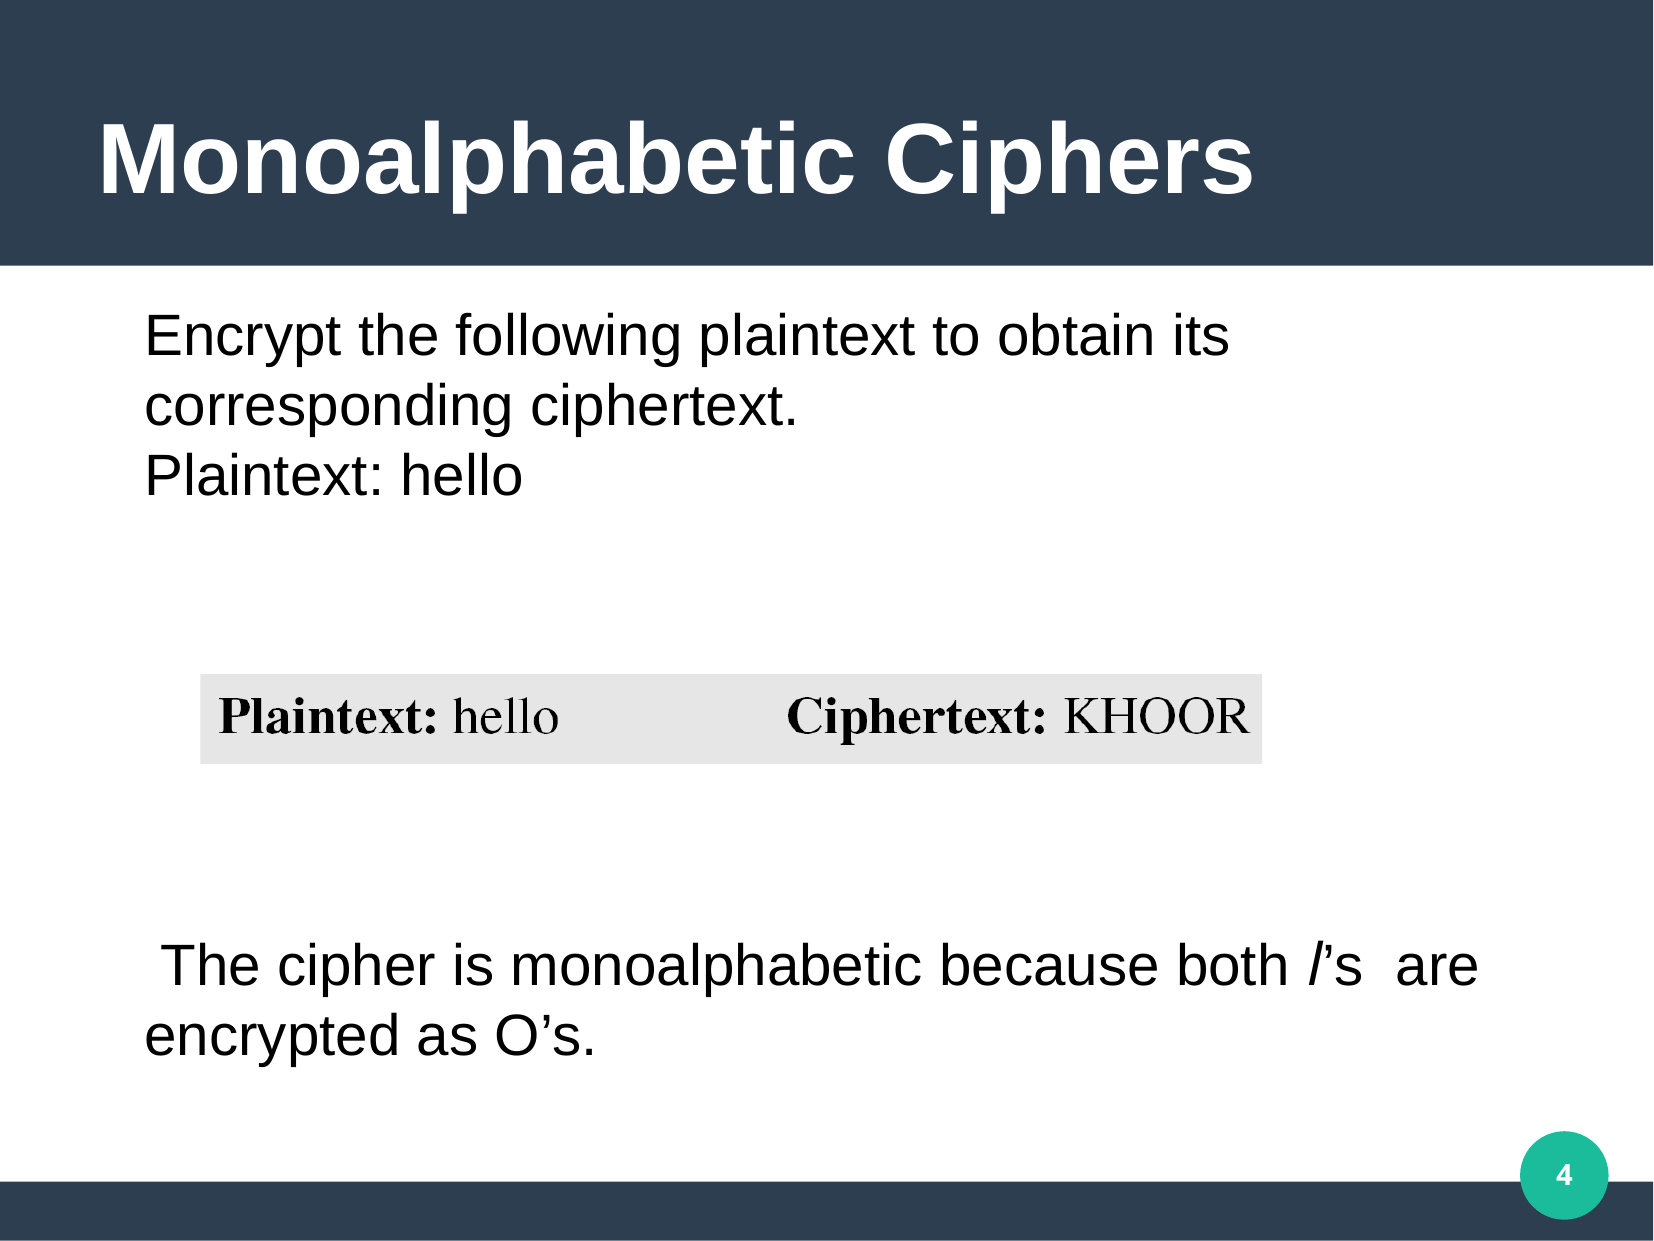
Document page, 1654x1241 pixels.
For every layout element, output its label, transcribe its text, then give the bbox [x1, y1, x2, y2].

text_box Monoalphabetic Ciphers [82, 50, 1571, 257]
slide_number 4 [1505, 1116, 1624, 1235]
picture [200, 659, 1263, 788]
text_box Encrypt the following plaintext to obtain its corresponding ciphertext. Plaintext: hello The cipher is monoalphabetic because both l’s are encrypted as O’s. [129, 289, 1624, 1075]
